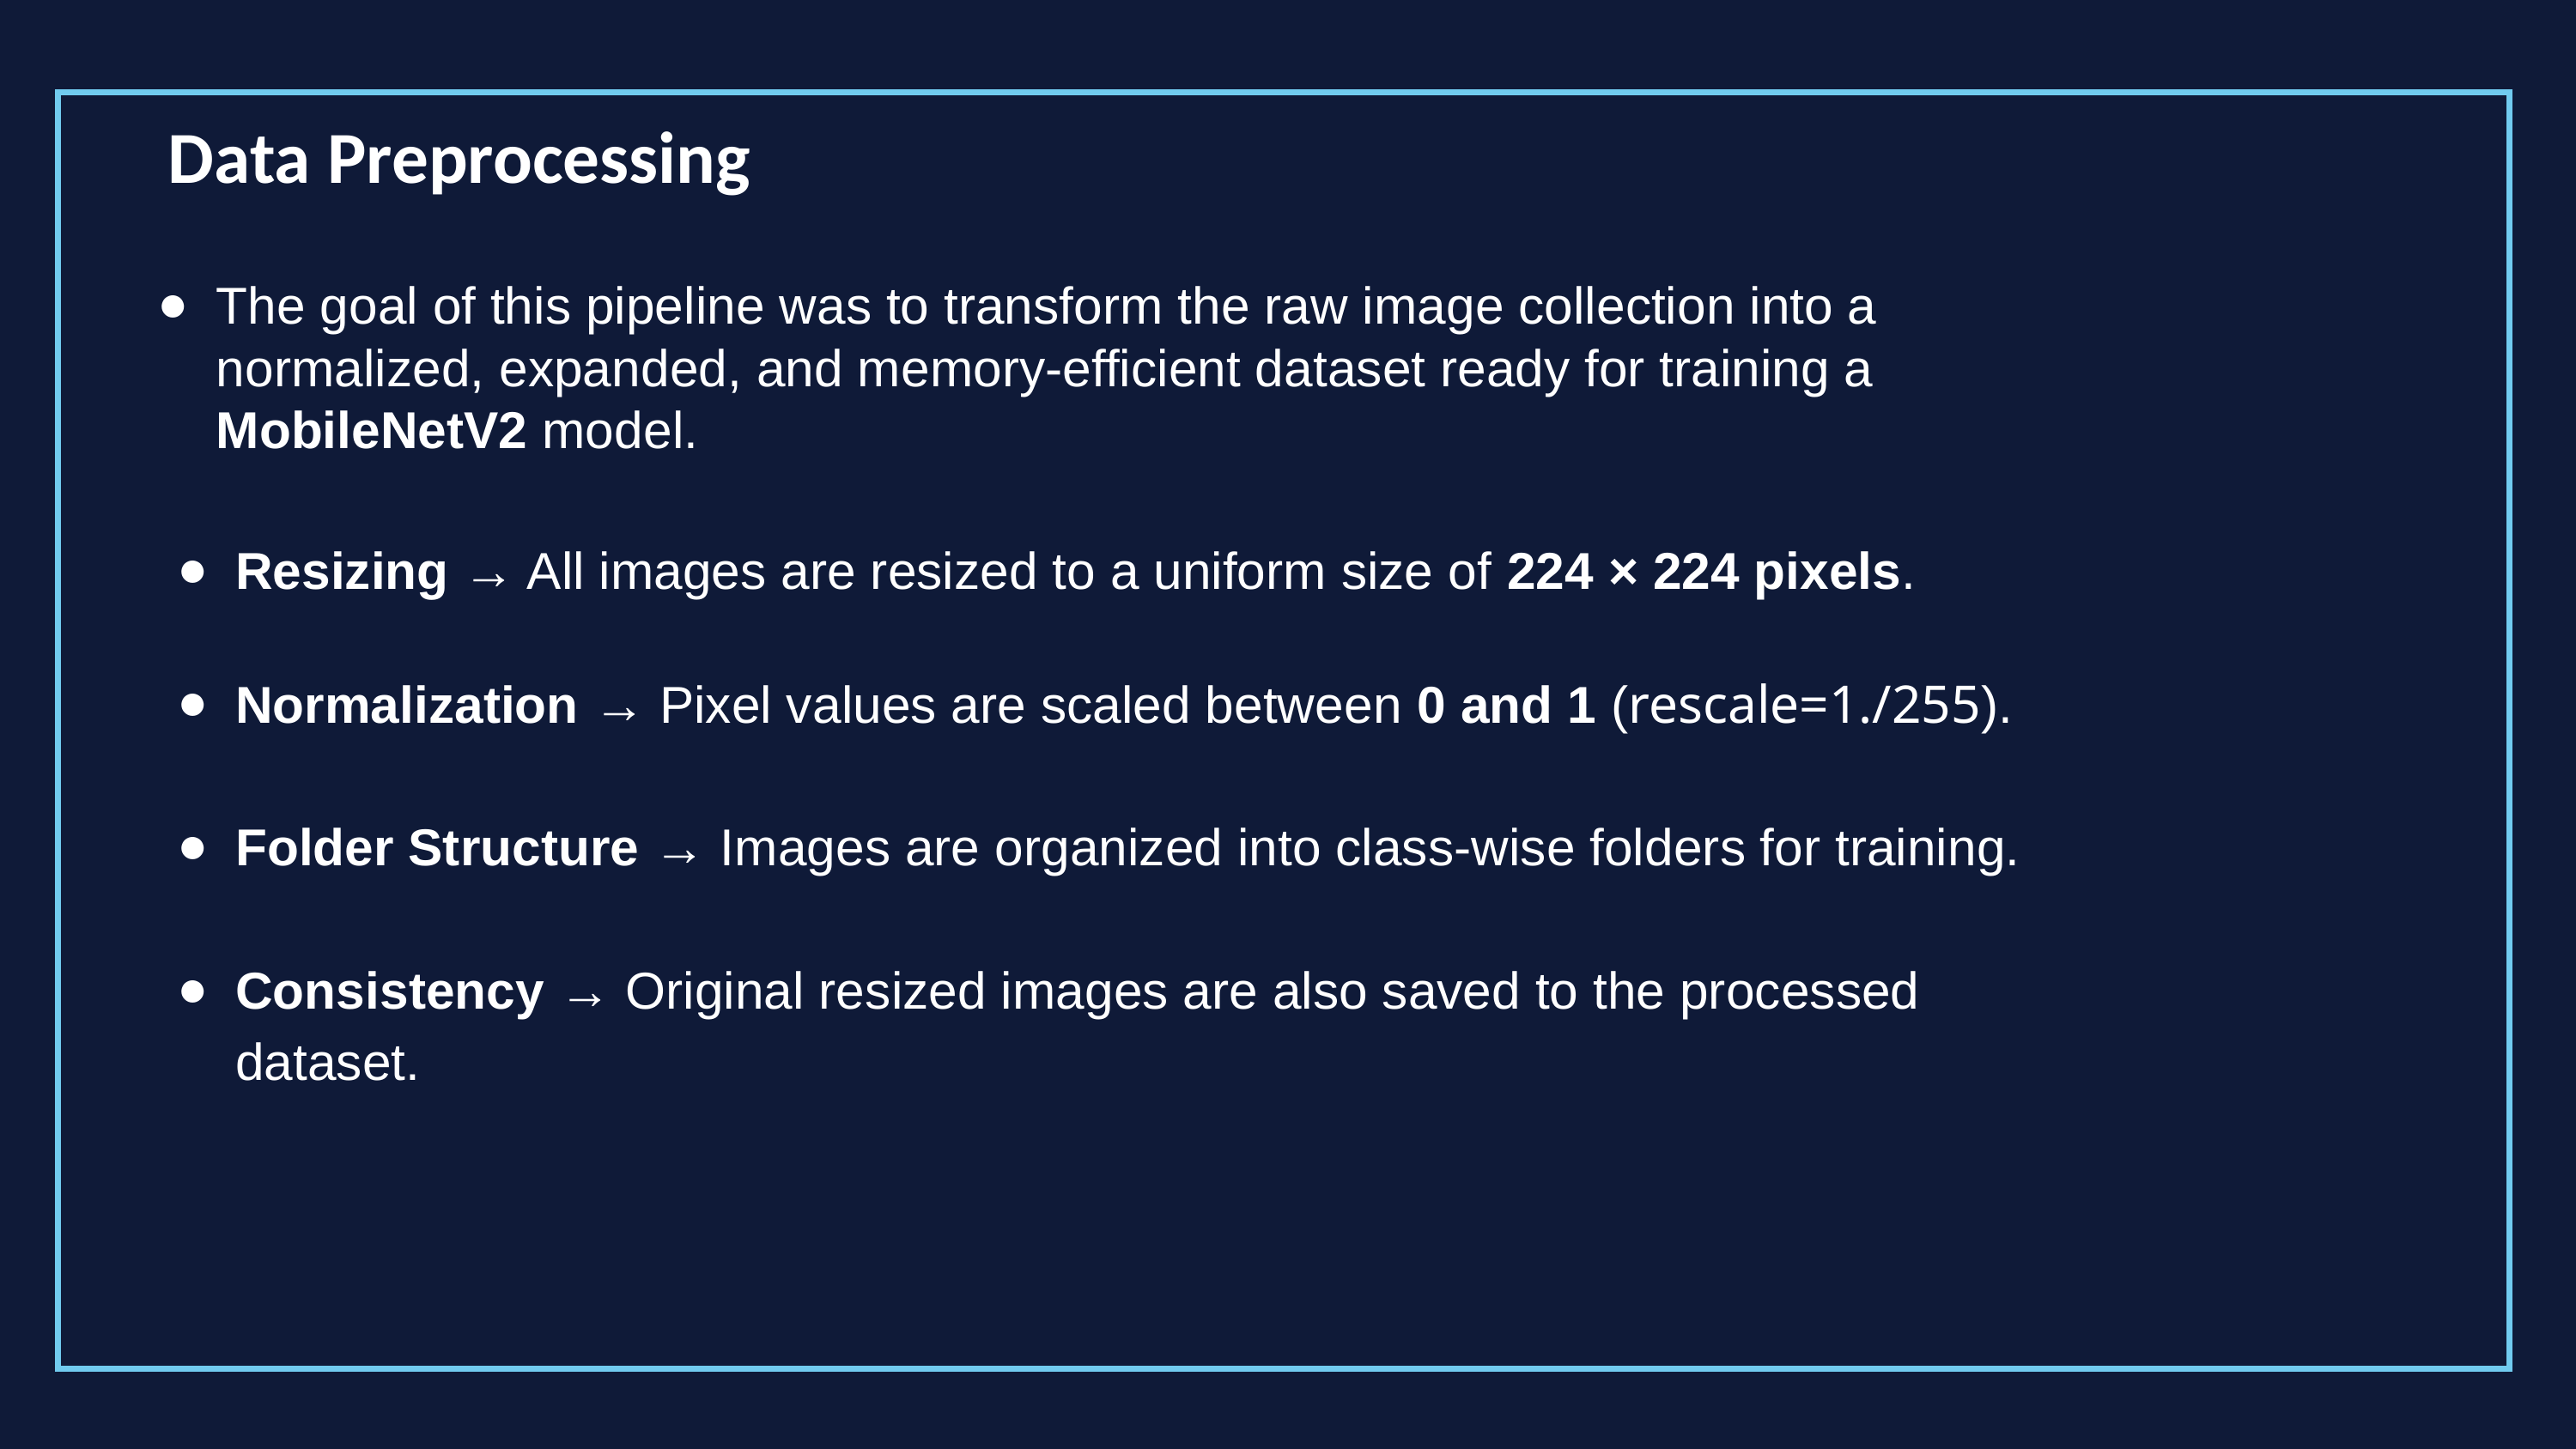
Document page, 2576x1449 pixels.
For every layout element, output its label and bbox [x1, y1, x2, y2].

text_box [58, 64, 2510, 1369]
